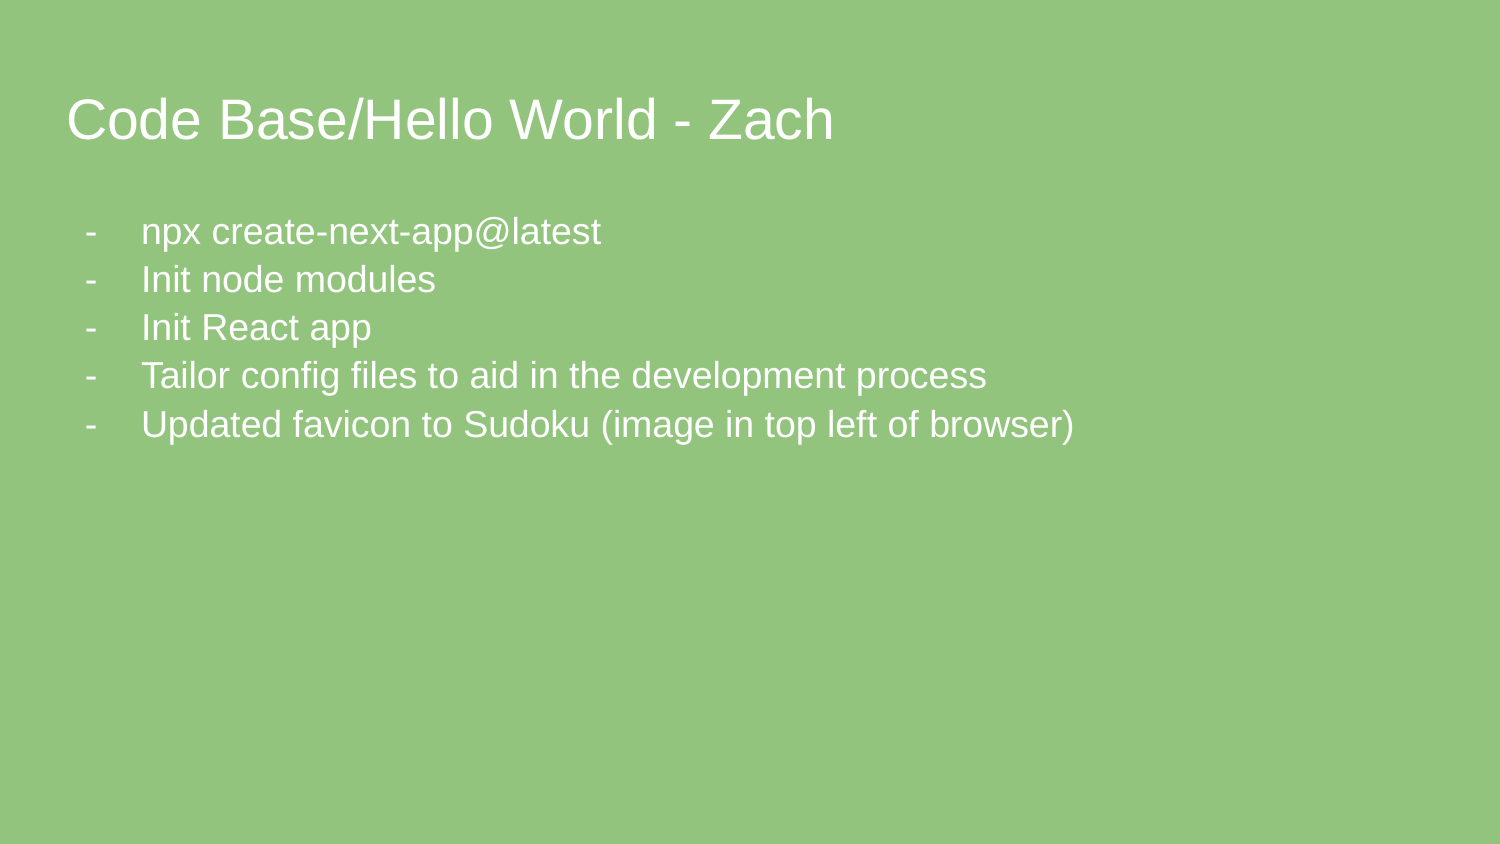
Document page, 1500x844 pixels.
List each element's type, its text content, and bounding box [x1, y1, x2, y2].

title Code Base/Hello World - Zach [51, 72, 1449, 167]
list npx create-next-app@latest Init node modules Init React app Tailor config files to aid in the development process Updated favicon to Sudoku (image in top left of browser) [51, 189, 1449, 750]
